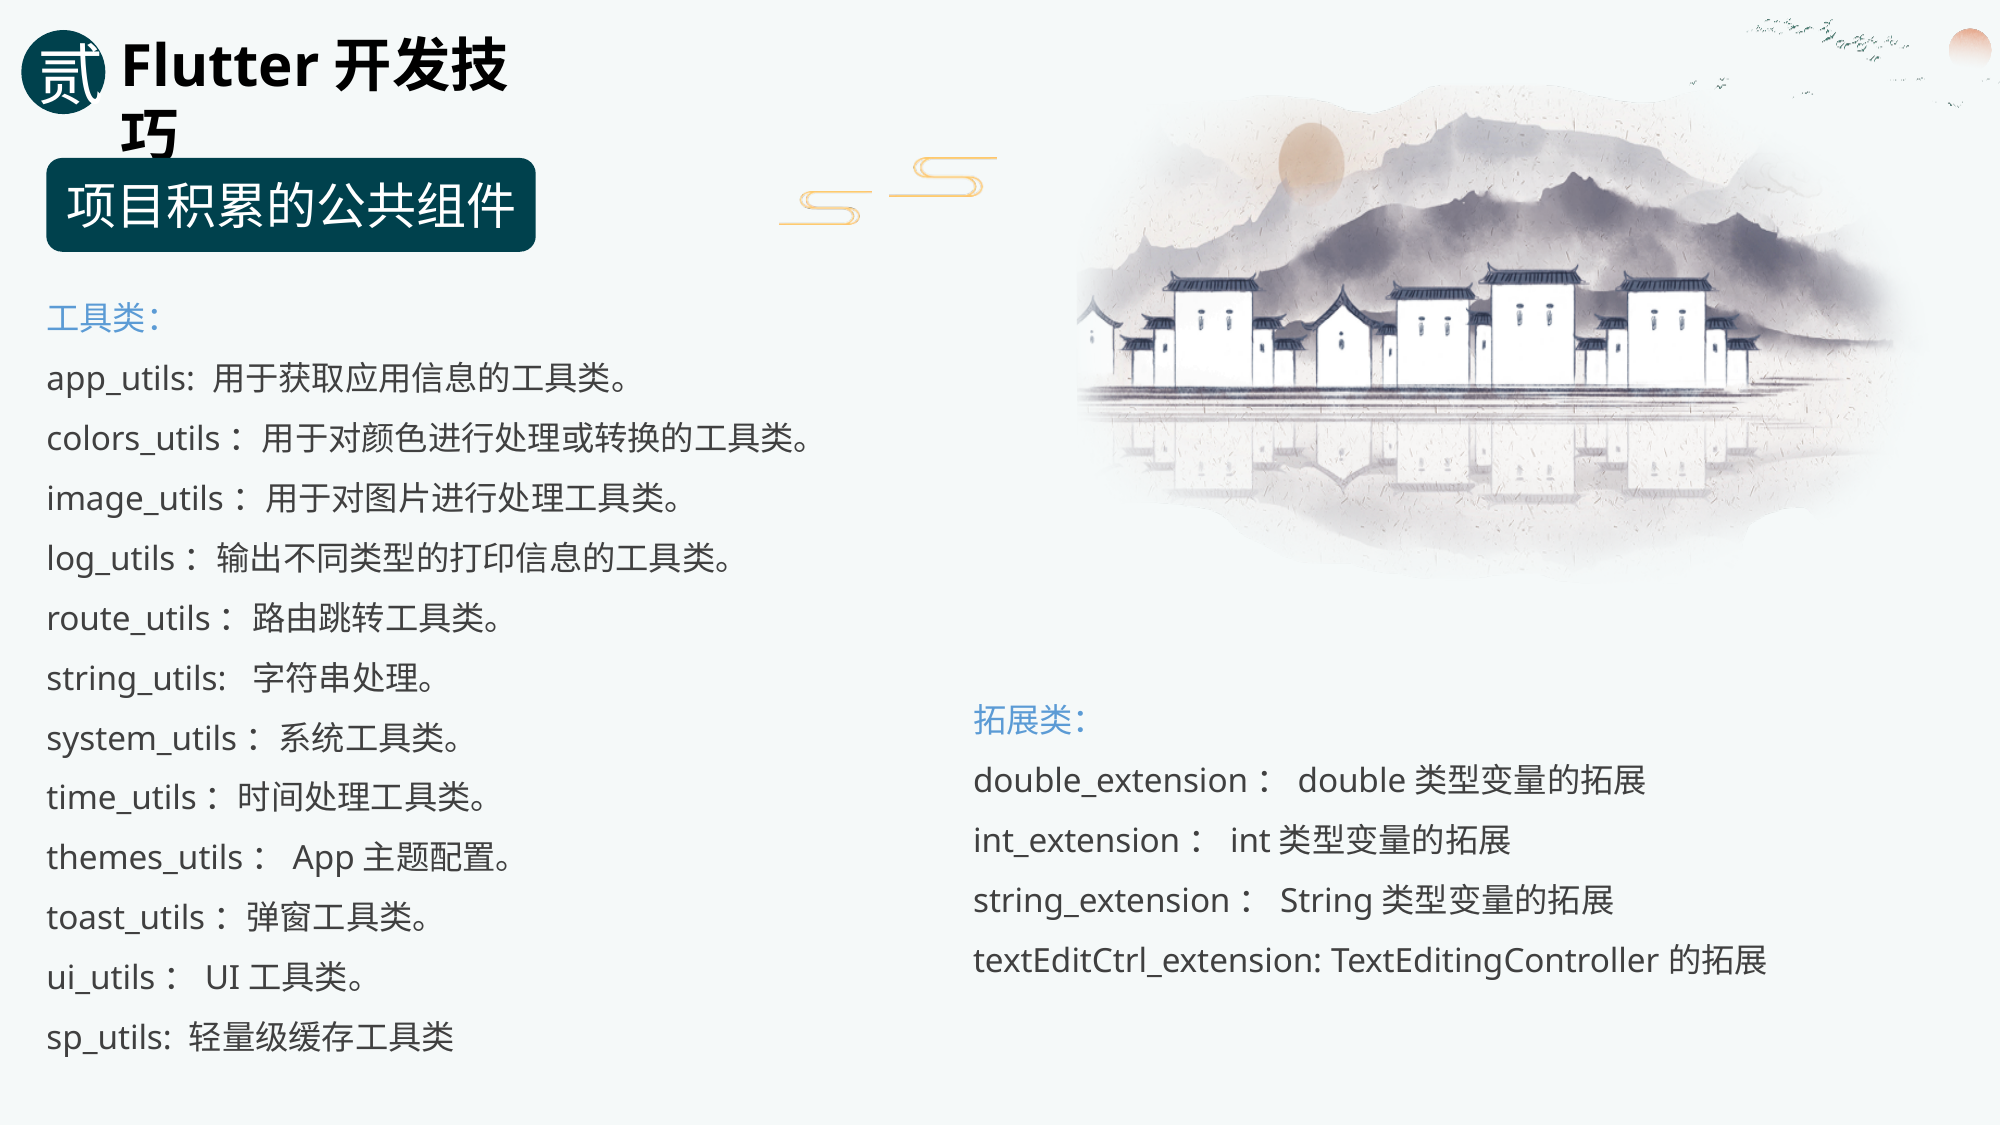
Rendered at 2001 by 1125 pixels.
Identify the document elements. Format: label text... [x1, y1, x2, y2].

text_box 工具类： app_utils: 用于获取应用信息的工具类。 colors_utils：用于对颜色进行处理或转换的工具类。 image_utils：用于对图片进行处理工具类。 log_utils：输出不同类型的打印信息的工具类。 route_utils：路由跳转工具类。 string_utils: 字符串处理。 system_utils：系统工具类。 time_utils：时间处理工具类。 themes_utils：App主题配置。 toast_utils：弹窗工具类。 ui_utils：UI工具类。 sp_utils: 轻量级缓存工具类 [46, 277, 1064, 1057]
picture [1014, 0, 2000, 623]
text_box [779, 157, 997, 225]
text_box 拓展类： double_extension：double类型变量的拓展 int_extension：int类型变量的拓展 string_extension：String类型变量的拓展 textEditCtrl_extension: TextEditingController的拓展 [973, 679, 1837, 979]
text_box 项目积累的公共组件 [45, 156, 537, 253]
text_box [21, 20, 558, 121]
